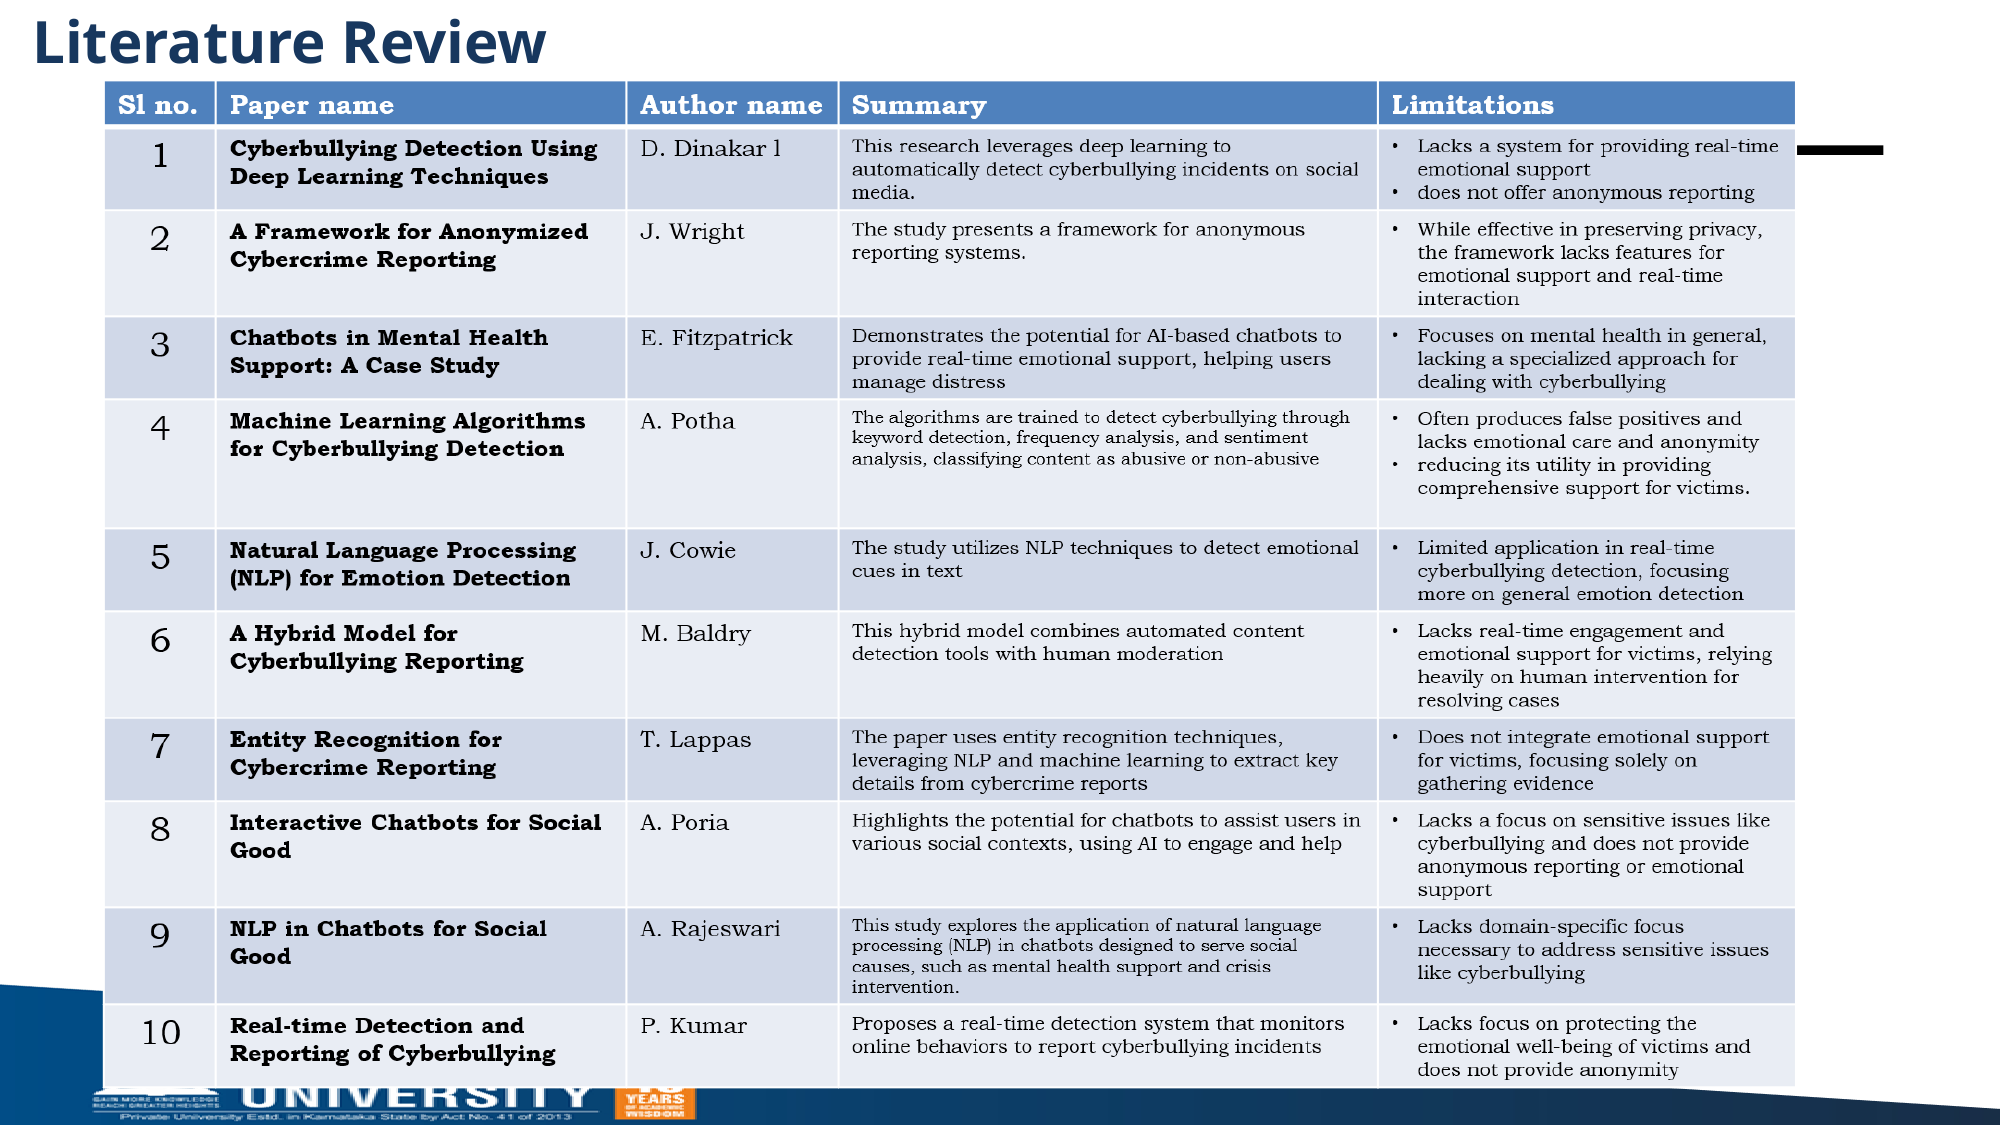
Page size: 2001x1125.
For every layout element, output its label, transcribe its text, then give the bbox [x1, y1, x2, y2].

title Literature Review [17, 0, 1768, 80]
picture [0, 79, 2000, 1125]
